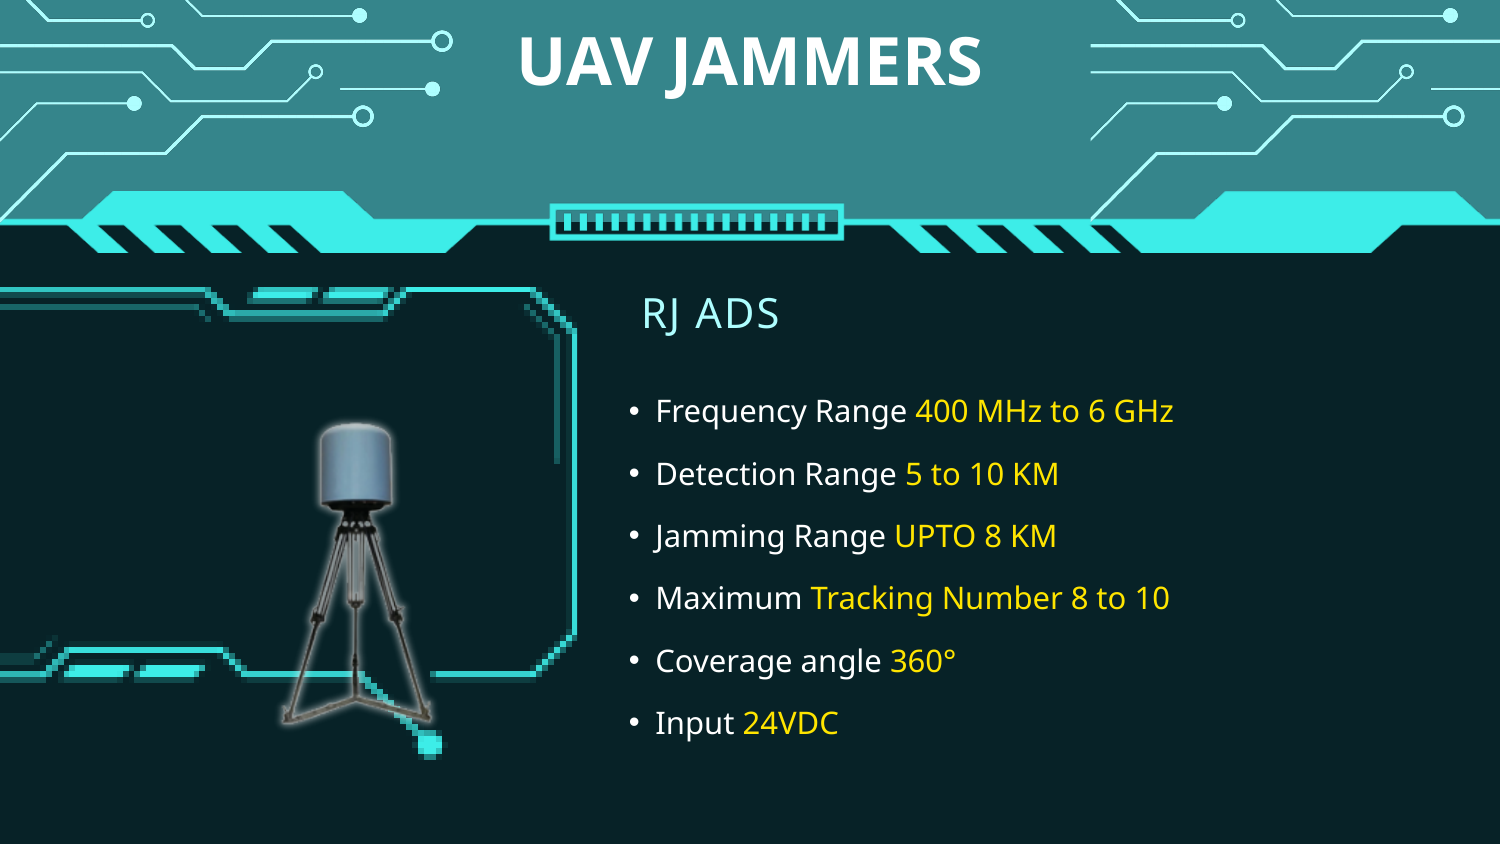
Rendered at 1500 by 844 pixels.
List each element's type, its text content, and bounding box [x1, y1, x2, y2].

text_box Frequency Range 400 MHz to 6 GHz Detection Range 5 to 10 KM Jamming Range UPTO 8 KM Maximum Tracking Number 8 to 10 Coverage angle 360° Input 24VDC [602, 366, 1477, 741]
text_box RJ ADS [641, 288, 1014, 338]
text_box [0, 0, 1500, 223]
text_box [0, 234, 1500, 253]
text_box [0, 287, 578, 760]
text_box [226, 402, 481, 760]
